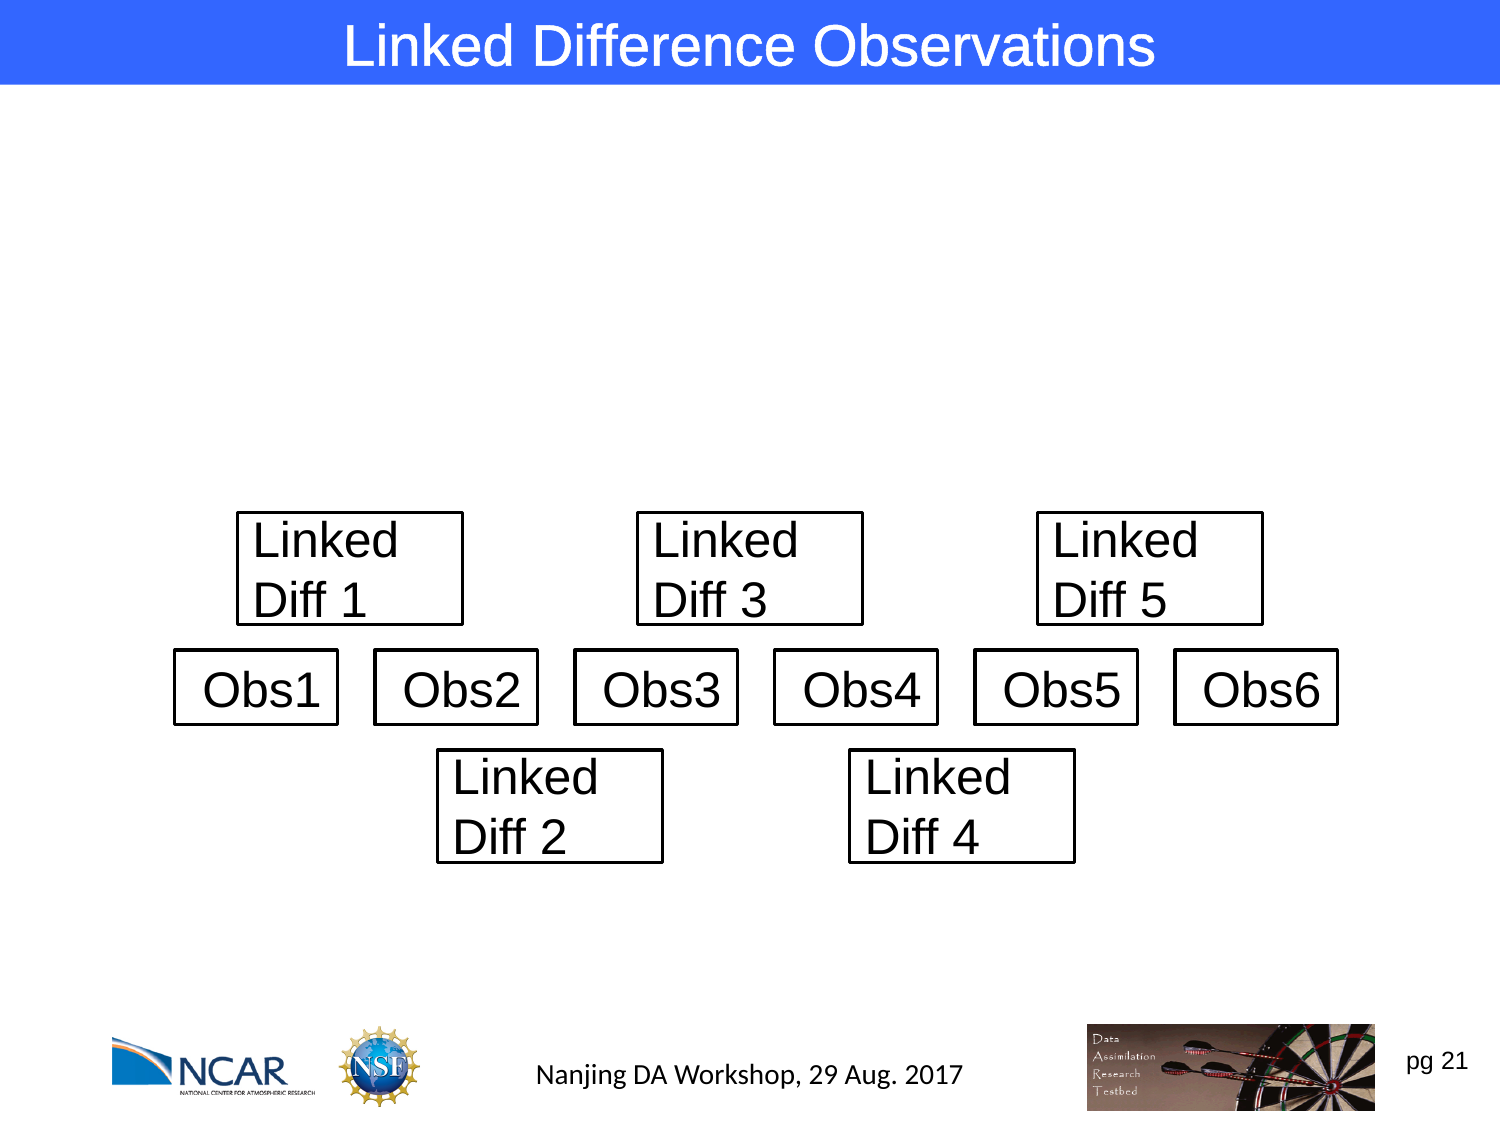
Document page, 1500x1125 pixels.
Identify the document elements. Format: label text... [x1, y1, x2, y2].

picture [337, 1024, 421, 1108]
text_box Linked Difference Observations [0, 0, 1500, 85]
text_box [574, 649, 738, 726]
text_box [437, 737, 663, 874]
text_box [174, 649, 338, 726]
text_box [849, 737, 1076, 874]
picture [1087, 1024, 1375, 1111]
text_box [774, 649, 938, 726]
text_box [237, 499, 463, 637]
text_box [374, 649, 538, 726]
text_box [1037, 499, 1263, 637]
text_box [637, 499, 863, 637]
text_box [1174, 649, 1338, 787]
picture [112, 1037, 315, 1095]
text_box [974, 649, 1138, 726]
footer Nanjing DA Workshop, 29 Aug. 2017 [512, 1042, 988, 1103]
